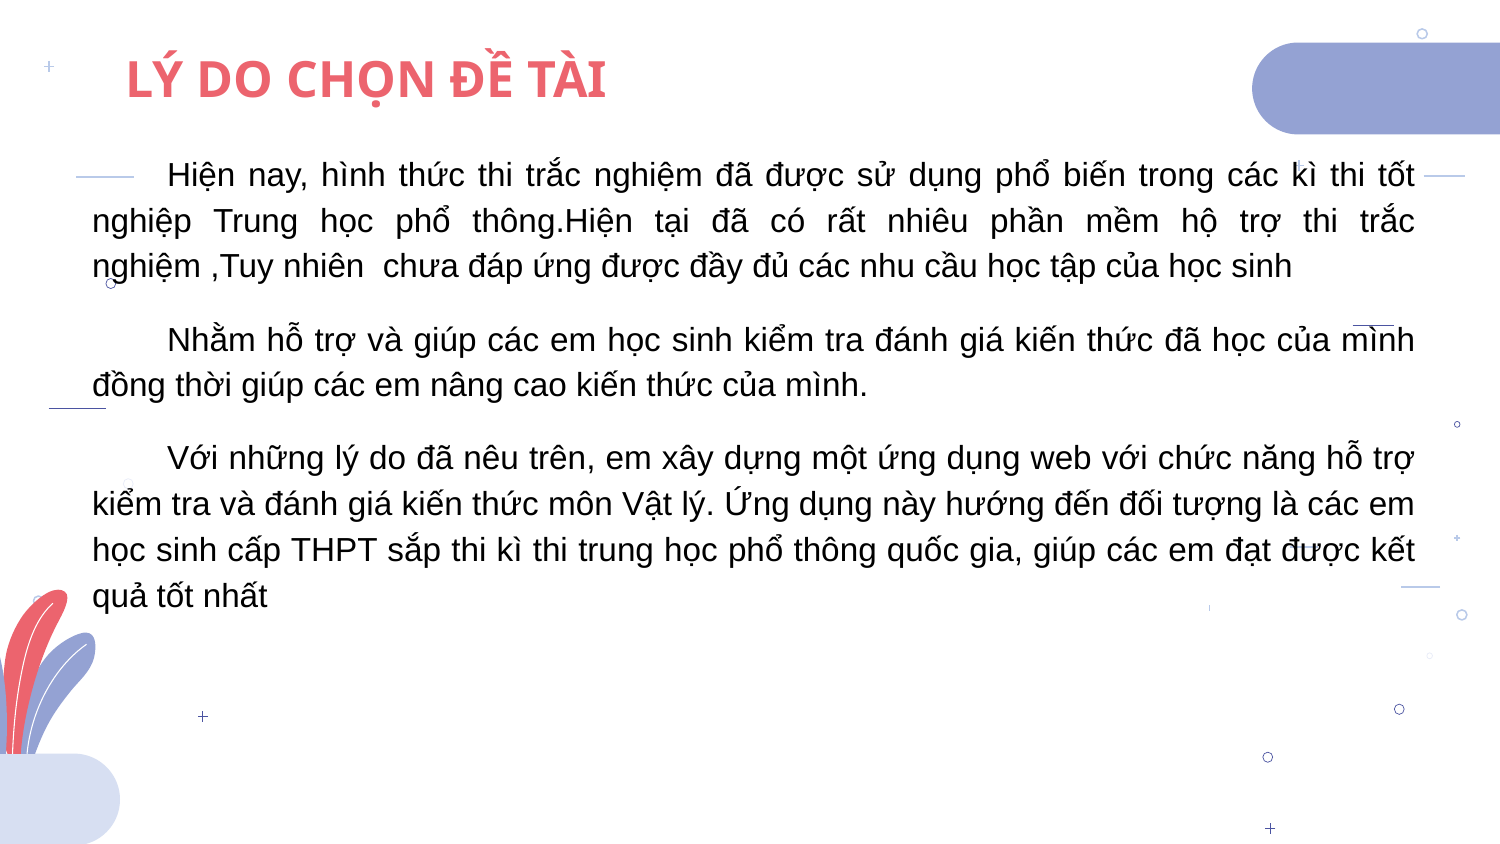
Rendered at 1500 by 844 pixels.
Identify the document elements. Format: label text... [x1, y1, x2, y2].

title LÝ DO CHỌN ĐỀ TÀI [110, 32, 1390, 127]
text_box Hiện nay, hình thức thi trắc nghiệm đã được sử dụng phổ biến trong các kì thi tốt nghiệp Trung học phổ thông.Hiện tại đã có rất nhiêu phần mềm hộ trợ thi trắc nghiệm ,Tuy nhiên chưa đáp ứng được đầy đủ các nhu cầu học tập của học sinh Nhằm hỗ trợ và giúp các em học sinh kiểm tra đánh giá kiến thức đã học của mình đồng thời giúp các em nâng cao kiến thức của mình. Với những lý do đã nêu trên, em xây dựng một ứng dụng web với chức năng hỗ trợ kiểm tra và đánh giá kiến thức môn Vật lý. Ứng dụng này hướng đến đối tượng là các em học sinh cấp THPT sắp thi kì thi trung học phổ thông quốc gia, giúp các em đạt được kết quả tốt nhất [77, 139, 1433, 622]
